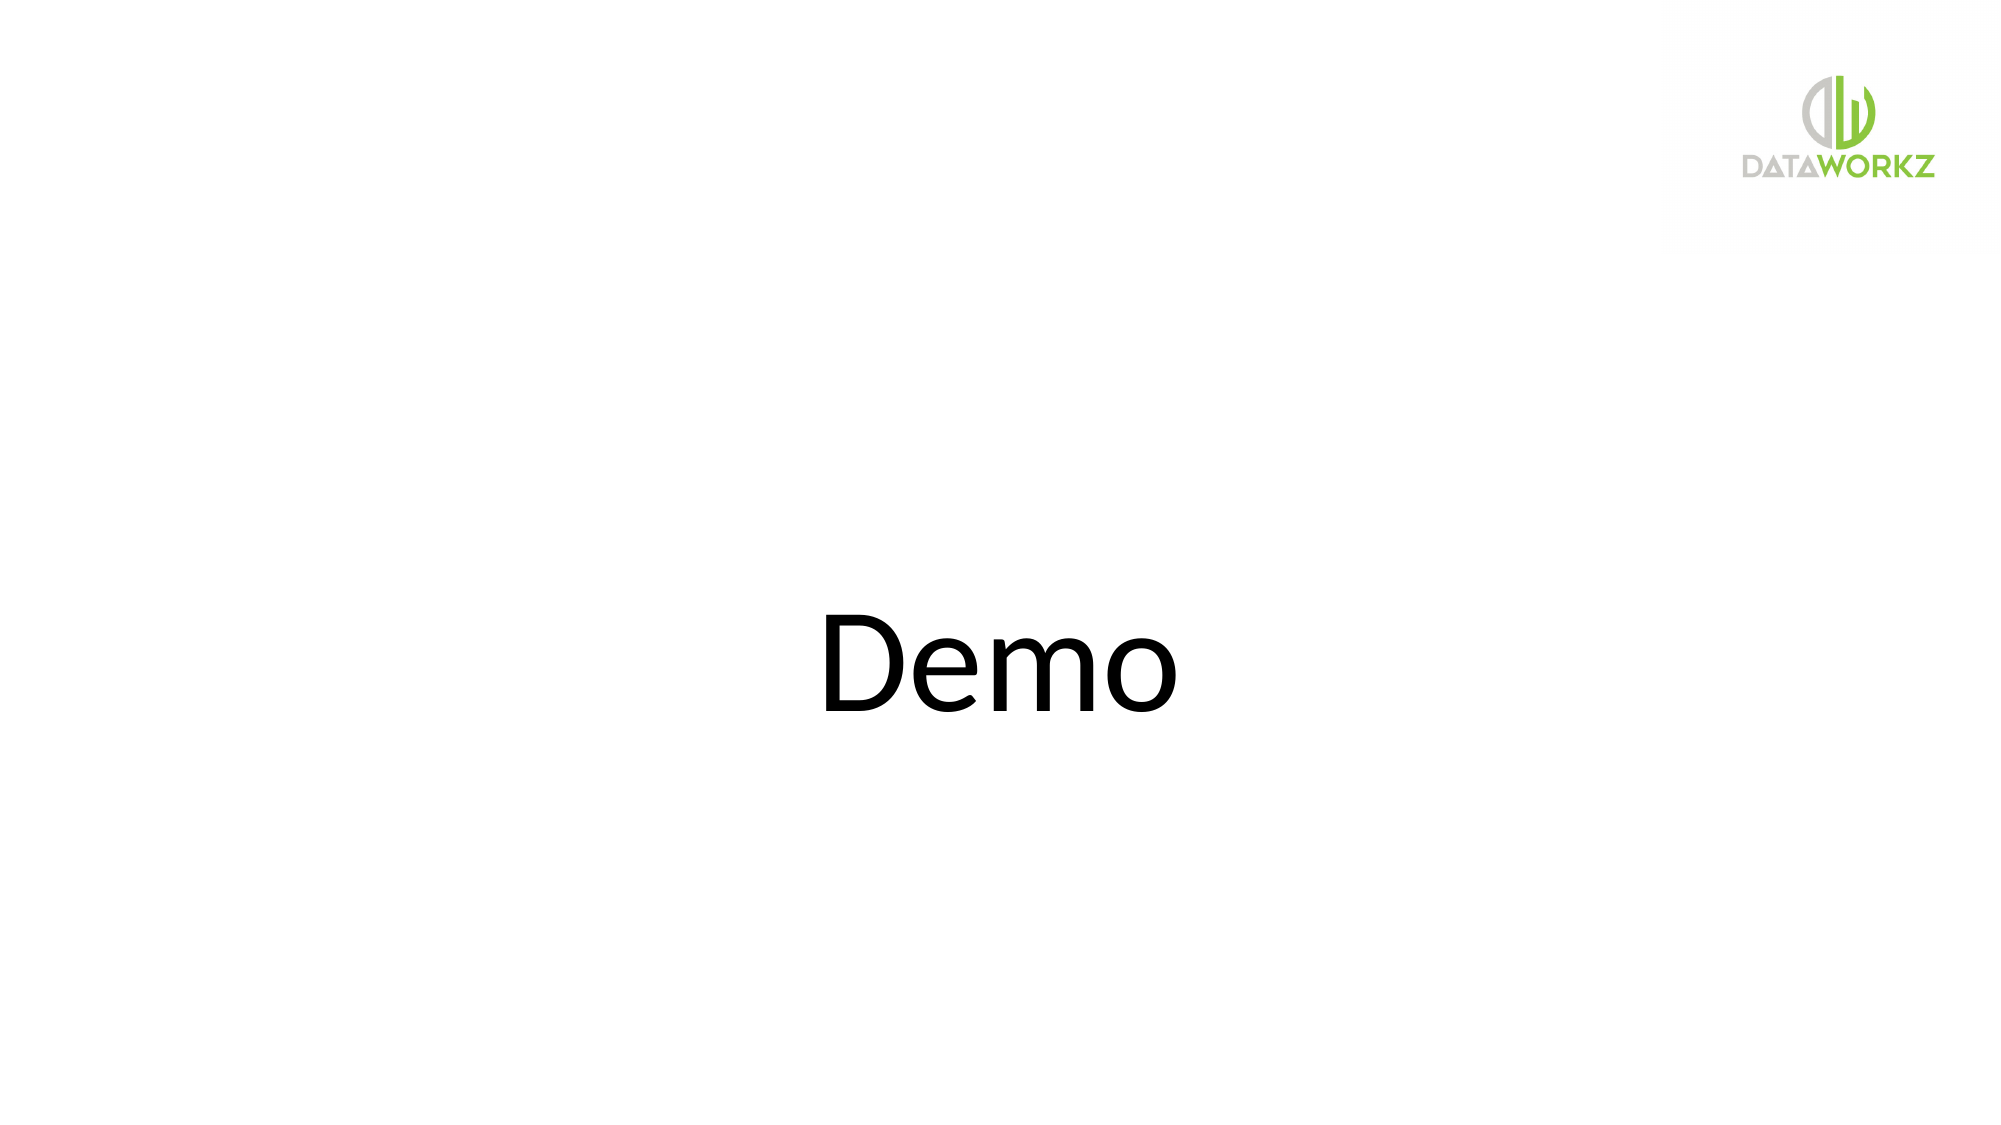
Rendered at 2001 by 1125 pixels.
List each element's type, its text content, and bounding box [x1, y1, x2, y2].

picture [1661, 0, 2000, 254]
list Demo [136, 306, 1862, 1021]
